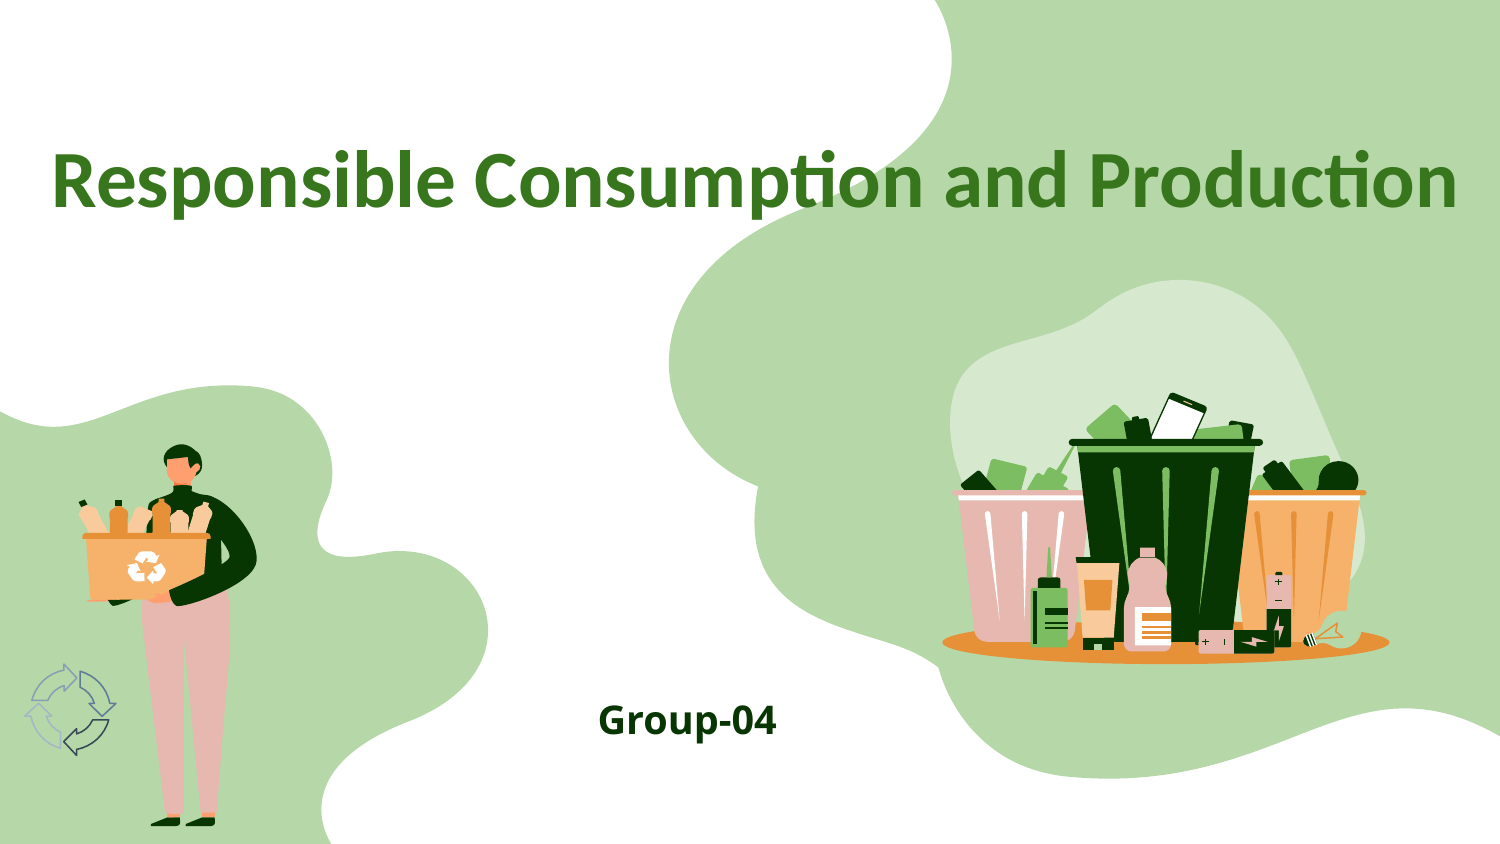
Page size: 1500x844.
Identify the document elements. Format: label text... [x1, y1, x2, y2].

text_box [78, 444, 259, 827]
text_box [24, 663, 117, 756]
text_box Responsible Consumption and Production [36, 97, 1487, 383]
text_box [929, 274, 1411, 665]
text_box Group-04 [519, 632, 856, 827]
subtitle [264, 664, 519, 710]
